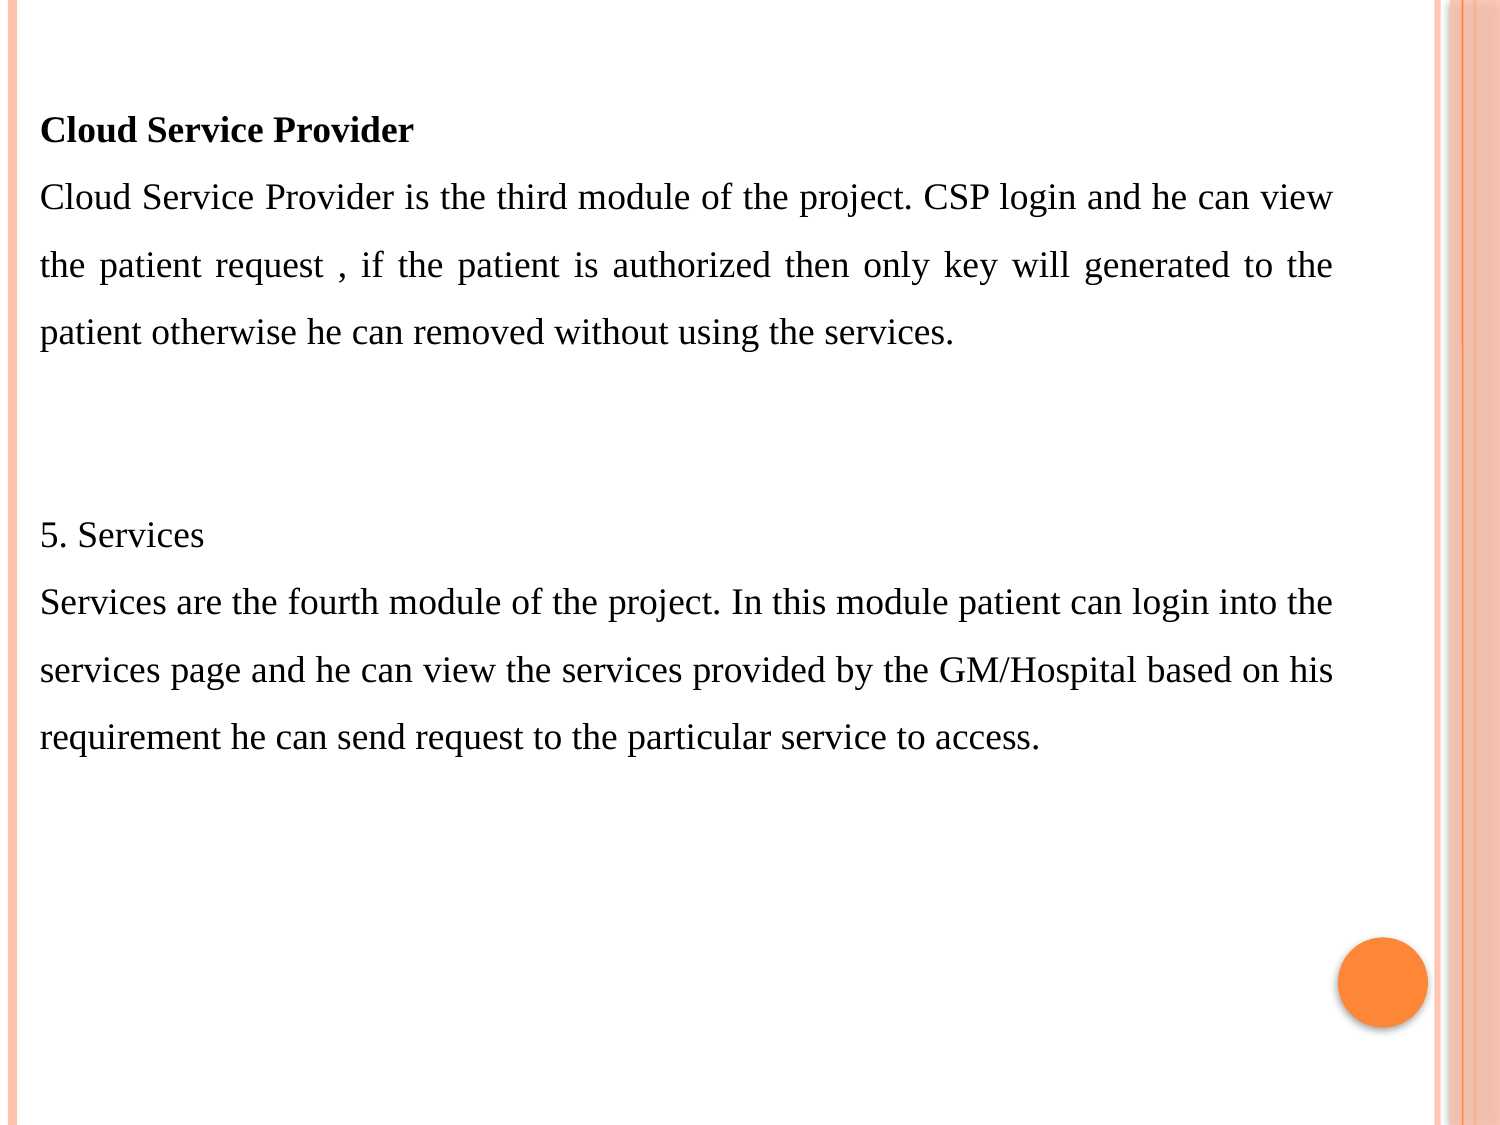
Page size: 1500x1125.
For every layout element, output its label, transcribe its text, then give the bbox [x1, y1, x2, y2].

text_box Cloud Service Provider Cloud Service Provider is the third module of the project. CSP login and he can view the patient request , if the patient is authorized then only key will generated to the patient otherwise he can removed without using the services. 5. Services Services are the fourth module of the project. In this module patient can login into the services page and he can view the services provided by the GM/Hospital based on his requirement he can send request to the particular service to access. [24, 75, 1350, 833]
